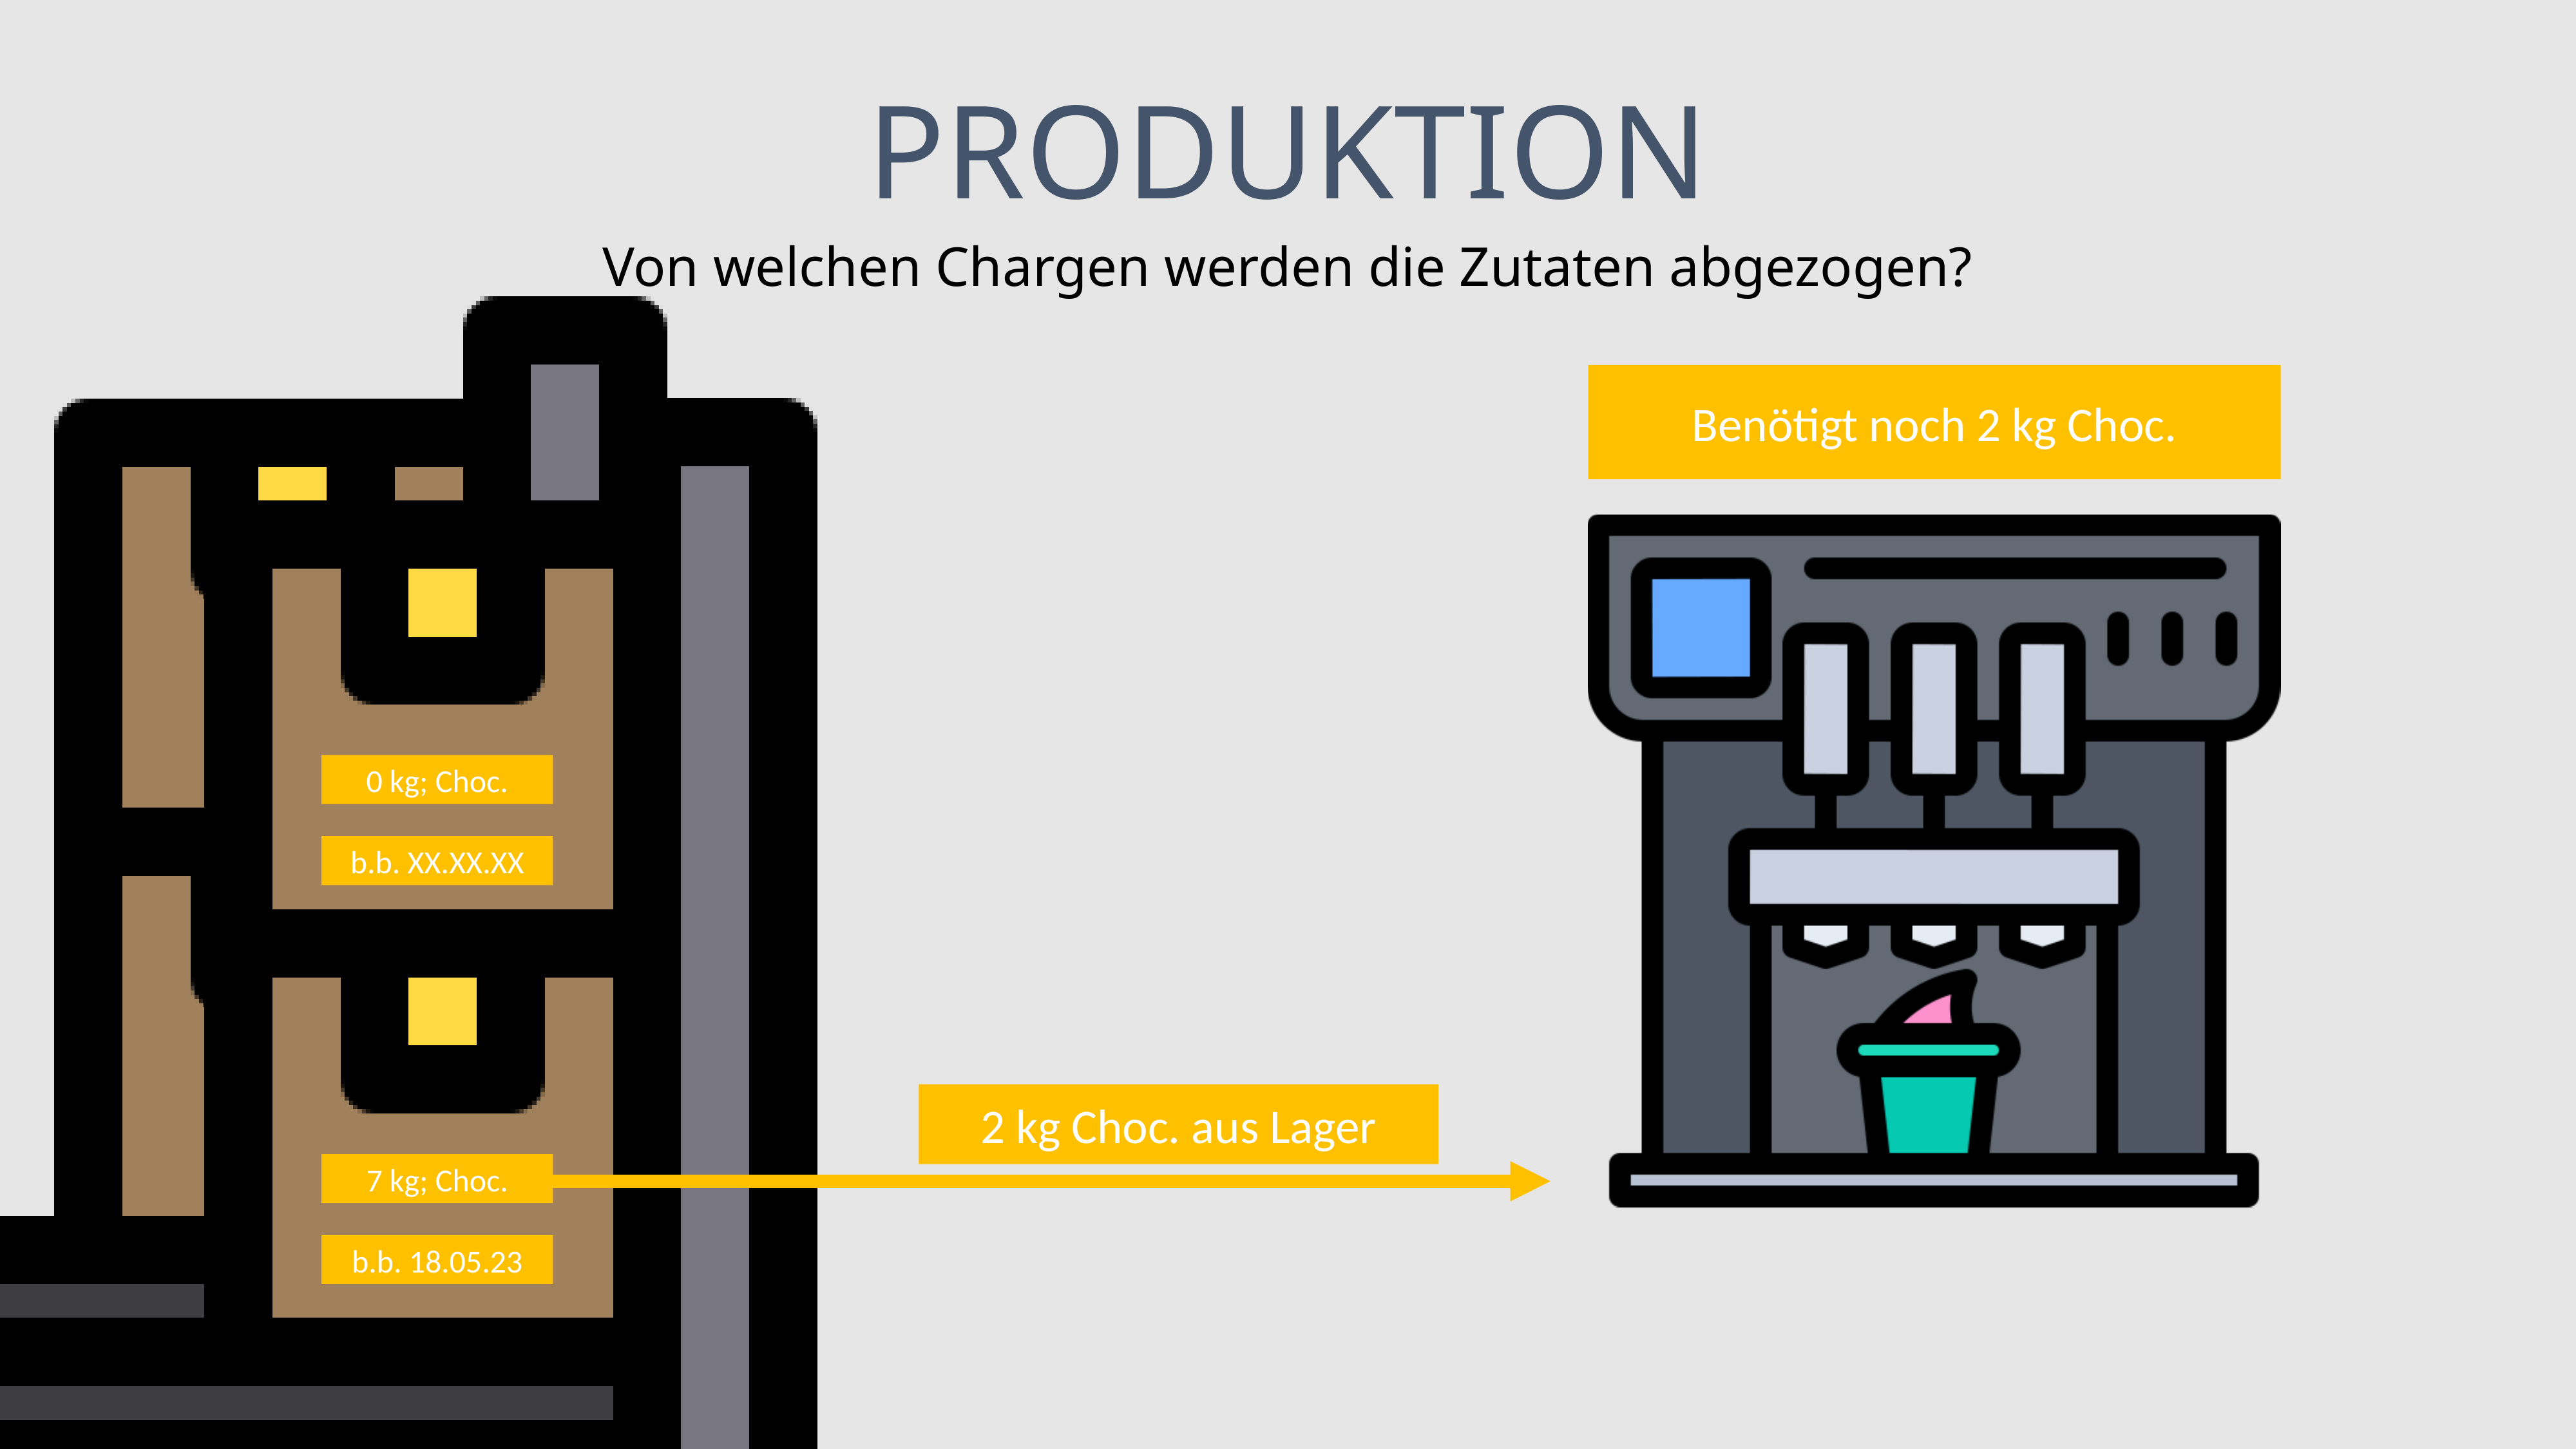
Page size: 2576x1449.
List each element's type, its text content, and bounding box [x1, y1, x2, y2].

text_box Von welchen Chargen werden die Zutaten abgezogen? [394, 231, 2182, 302]
text_box Benötigt noch 2 kg Choc. [1588, 365, 2282, 480]
picture [1588, 515, 2281, 1208]
text_box PRODUKTION [394, 82, 2182, 231]
text_box 2 kg Choc. aus Lager [988, 1084, 1439, 1165]
picture [0, 263, 988, 1449]
